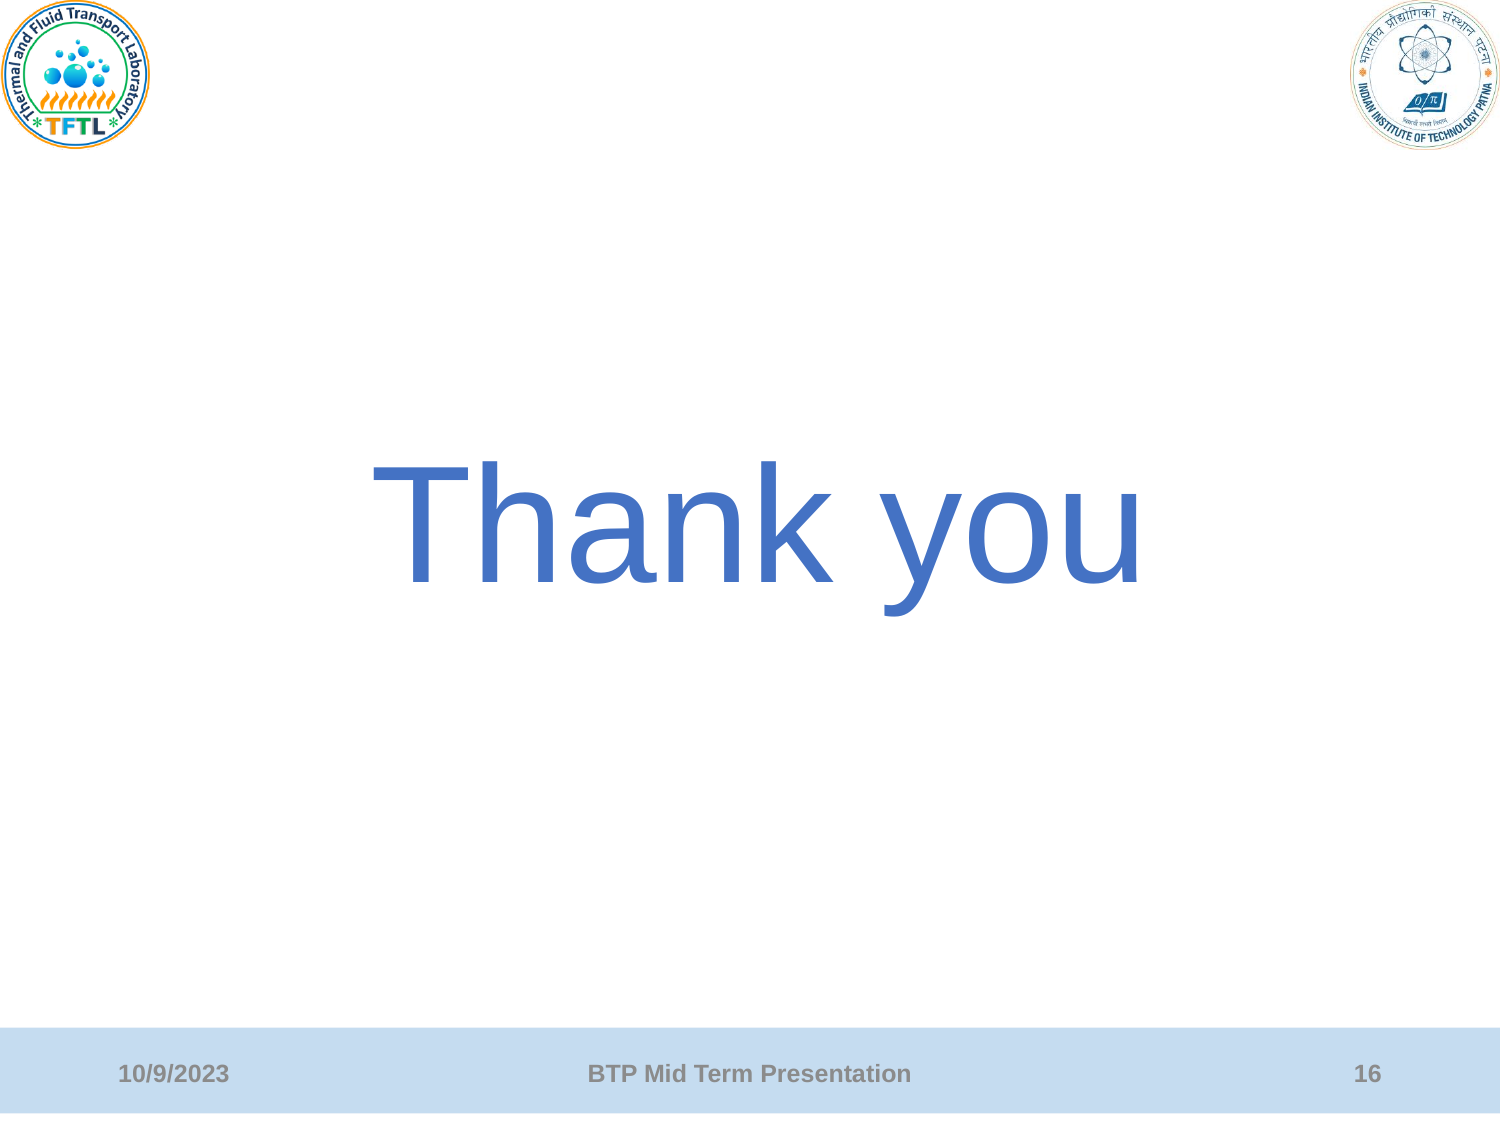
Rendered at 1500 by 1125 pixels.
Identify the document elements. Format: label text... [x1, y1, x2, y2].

slide_number 16 [1059, 1042, 1397, 1103]
text_box Thank you [290, 408, 1229, 624]
picture [0, 0, 150, 150]
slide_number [103, 1042, 441, 1103]
picture [1350, 0, 1500, 150]
footer BTP Mid Term Presentation [496, 1042, 1004, 1103]
